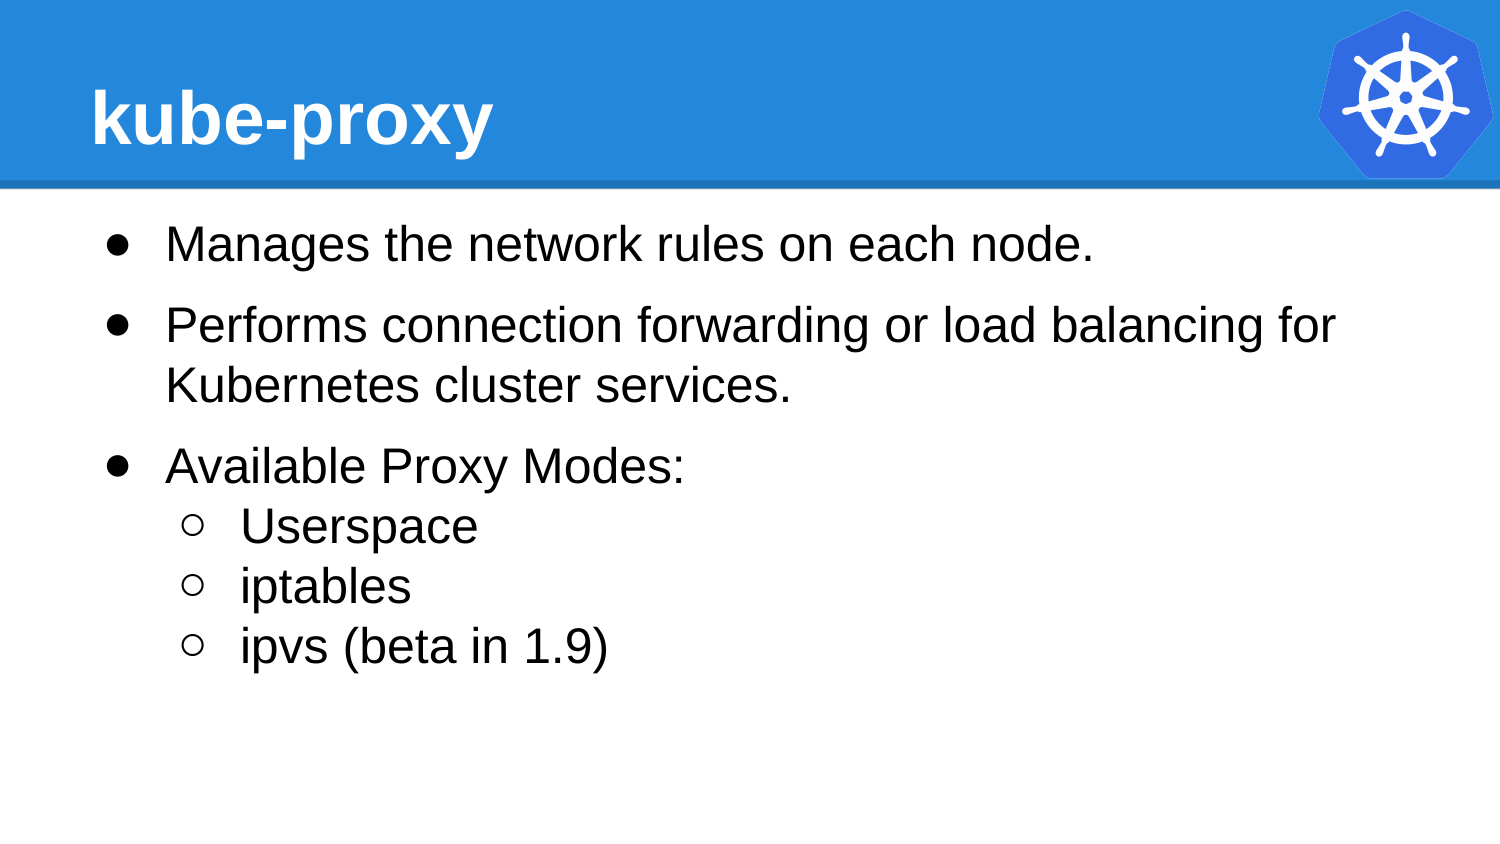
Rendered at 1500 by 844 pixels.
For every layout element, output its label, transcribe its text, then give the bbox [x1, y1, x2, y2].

list Manages the network rules on each node. Performs connection forwarding or load balancing for Kubernetes cluster services. Available Proxy Modes: Userspace iptables ipvs (beta in 1.9) [75, 196, 1425, 808]
picture [1318, 7, 1494, 182]
title kube-proxy [75, 33, 1425, 175]
